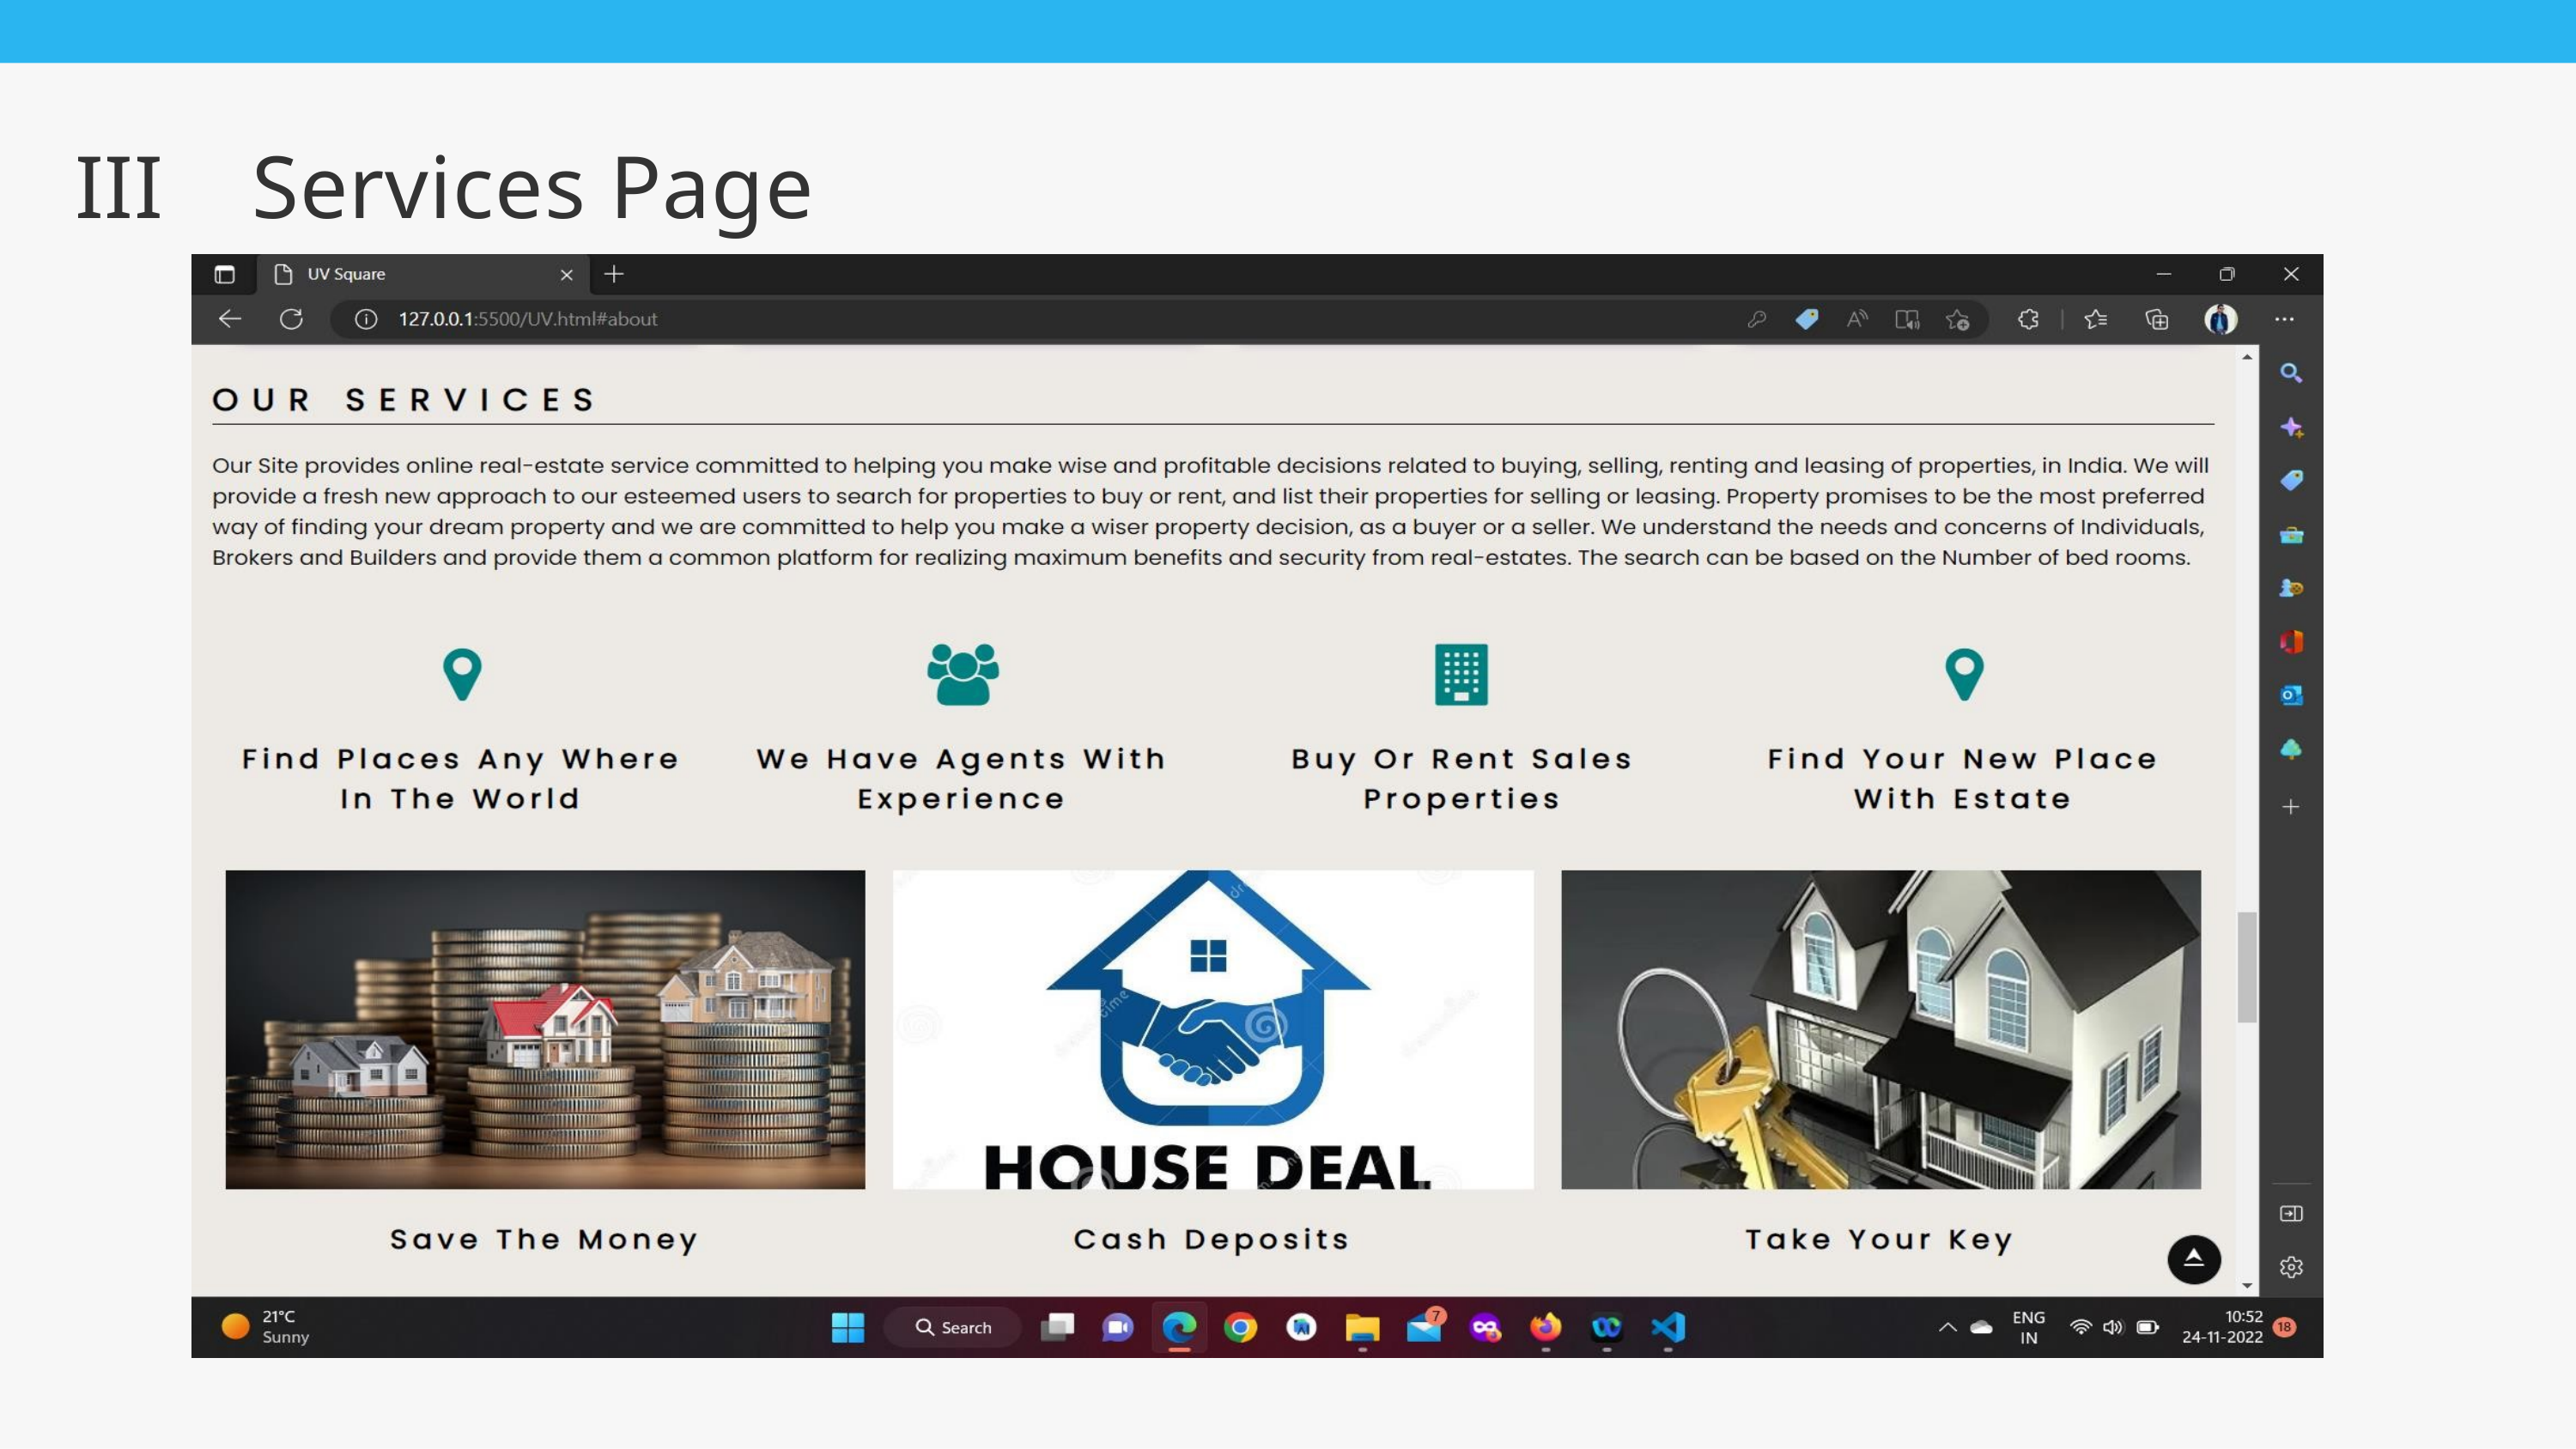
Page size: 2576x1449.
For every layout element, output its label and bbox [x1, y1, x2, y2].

text_box [0, 0, 2576, 1359]
